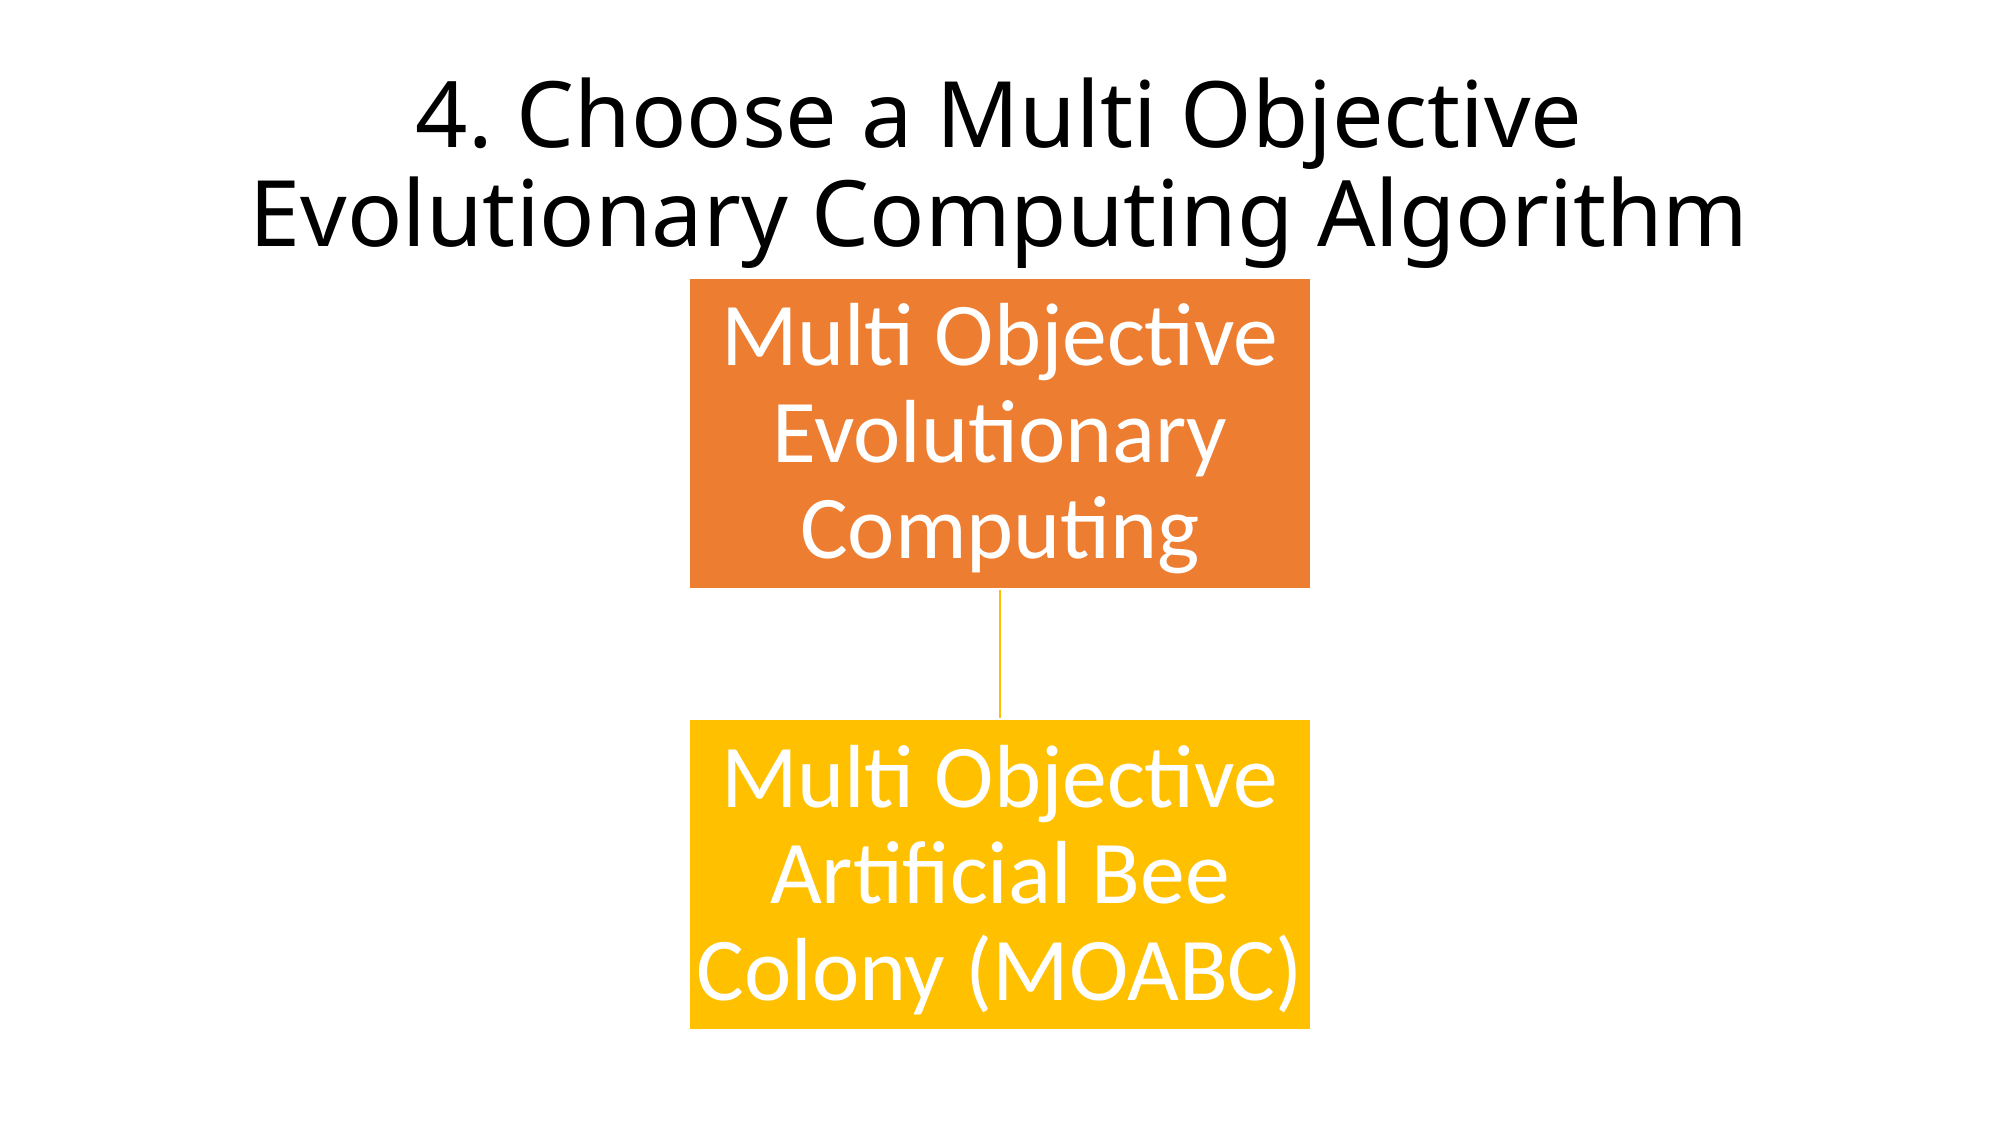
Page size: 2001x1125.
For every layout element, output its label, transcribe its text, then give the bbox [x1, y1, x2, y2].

title 4. Choose a Multi Objective Evolutionary Computing Algorithm [137, 58, 1863, 276]
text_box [329, 277, 1671, 1031]
